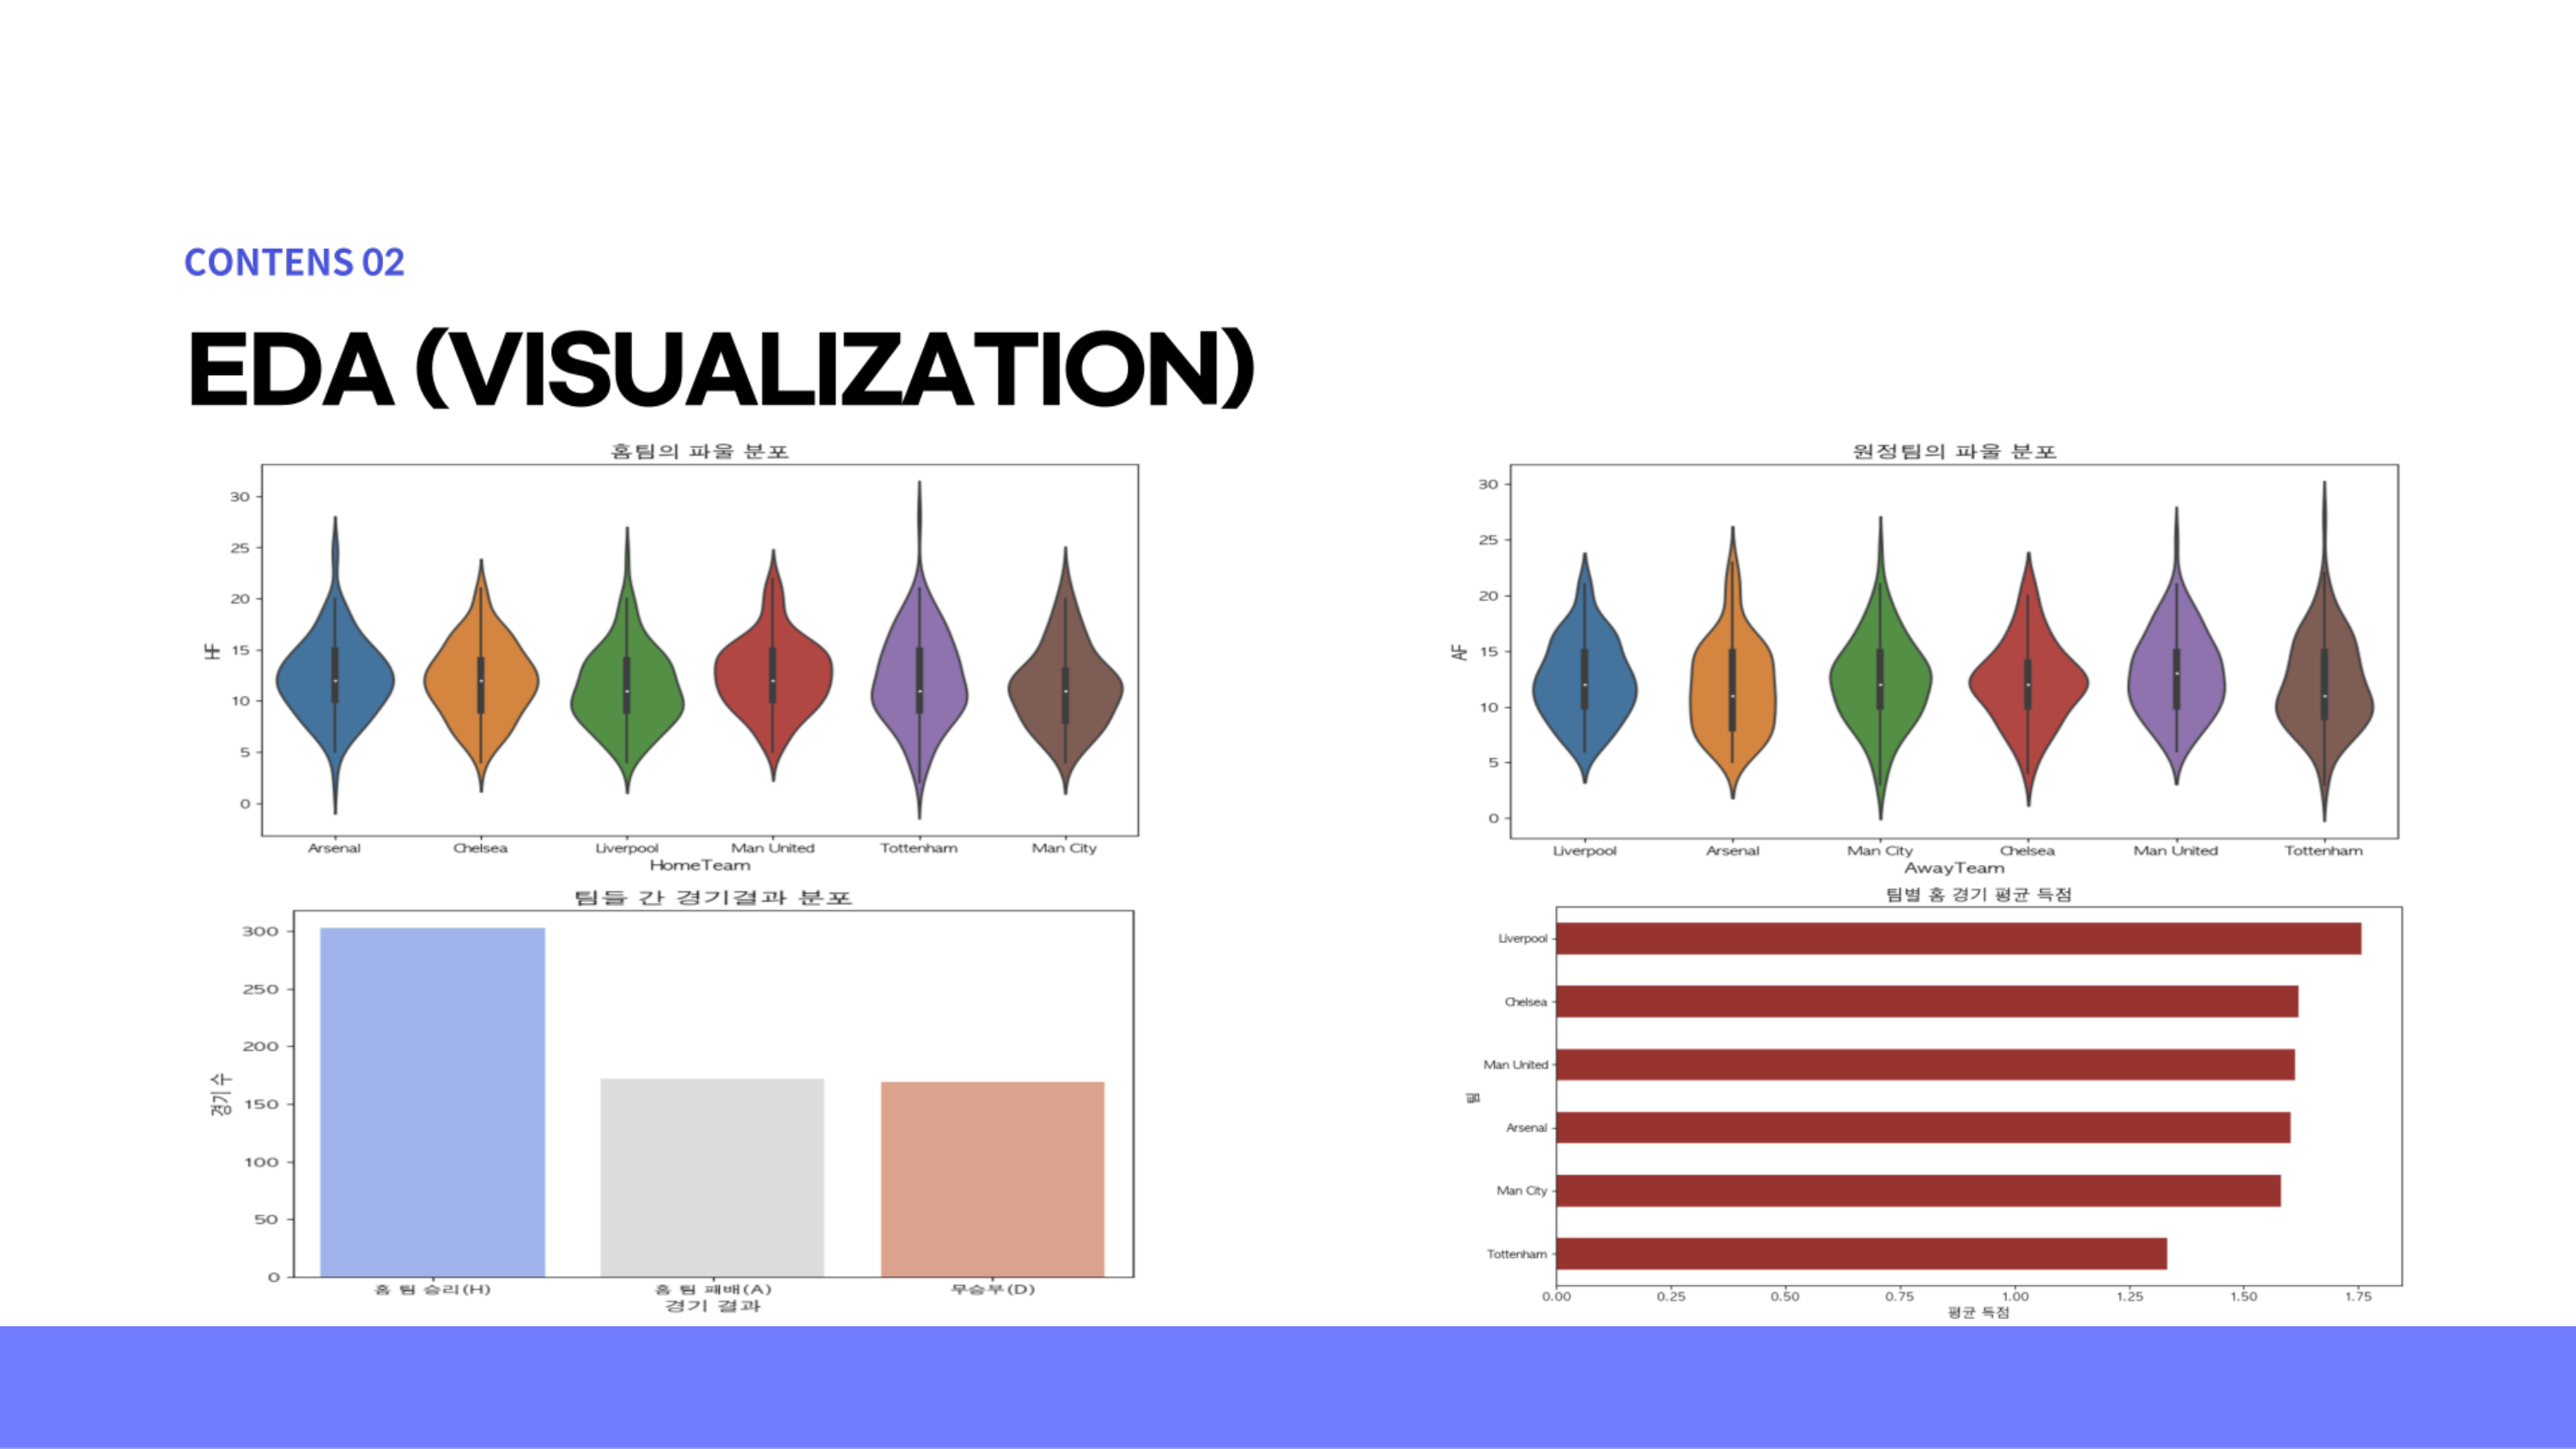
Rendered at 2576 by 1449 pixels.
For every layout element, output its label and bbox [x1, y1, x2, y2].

picture [200, 882, 1142, 1319]
picture [151, 223, 1334, 877]
picture [1462, 885, 2405, 1320]
picture [1447, 441, 2403, 877]
picture [0, 1326, 2576, 1449]
